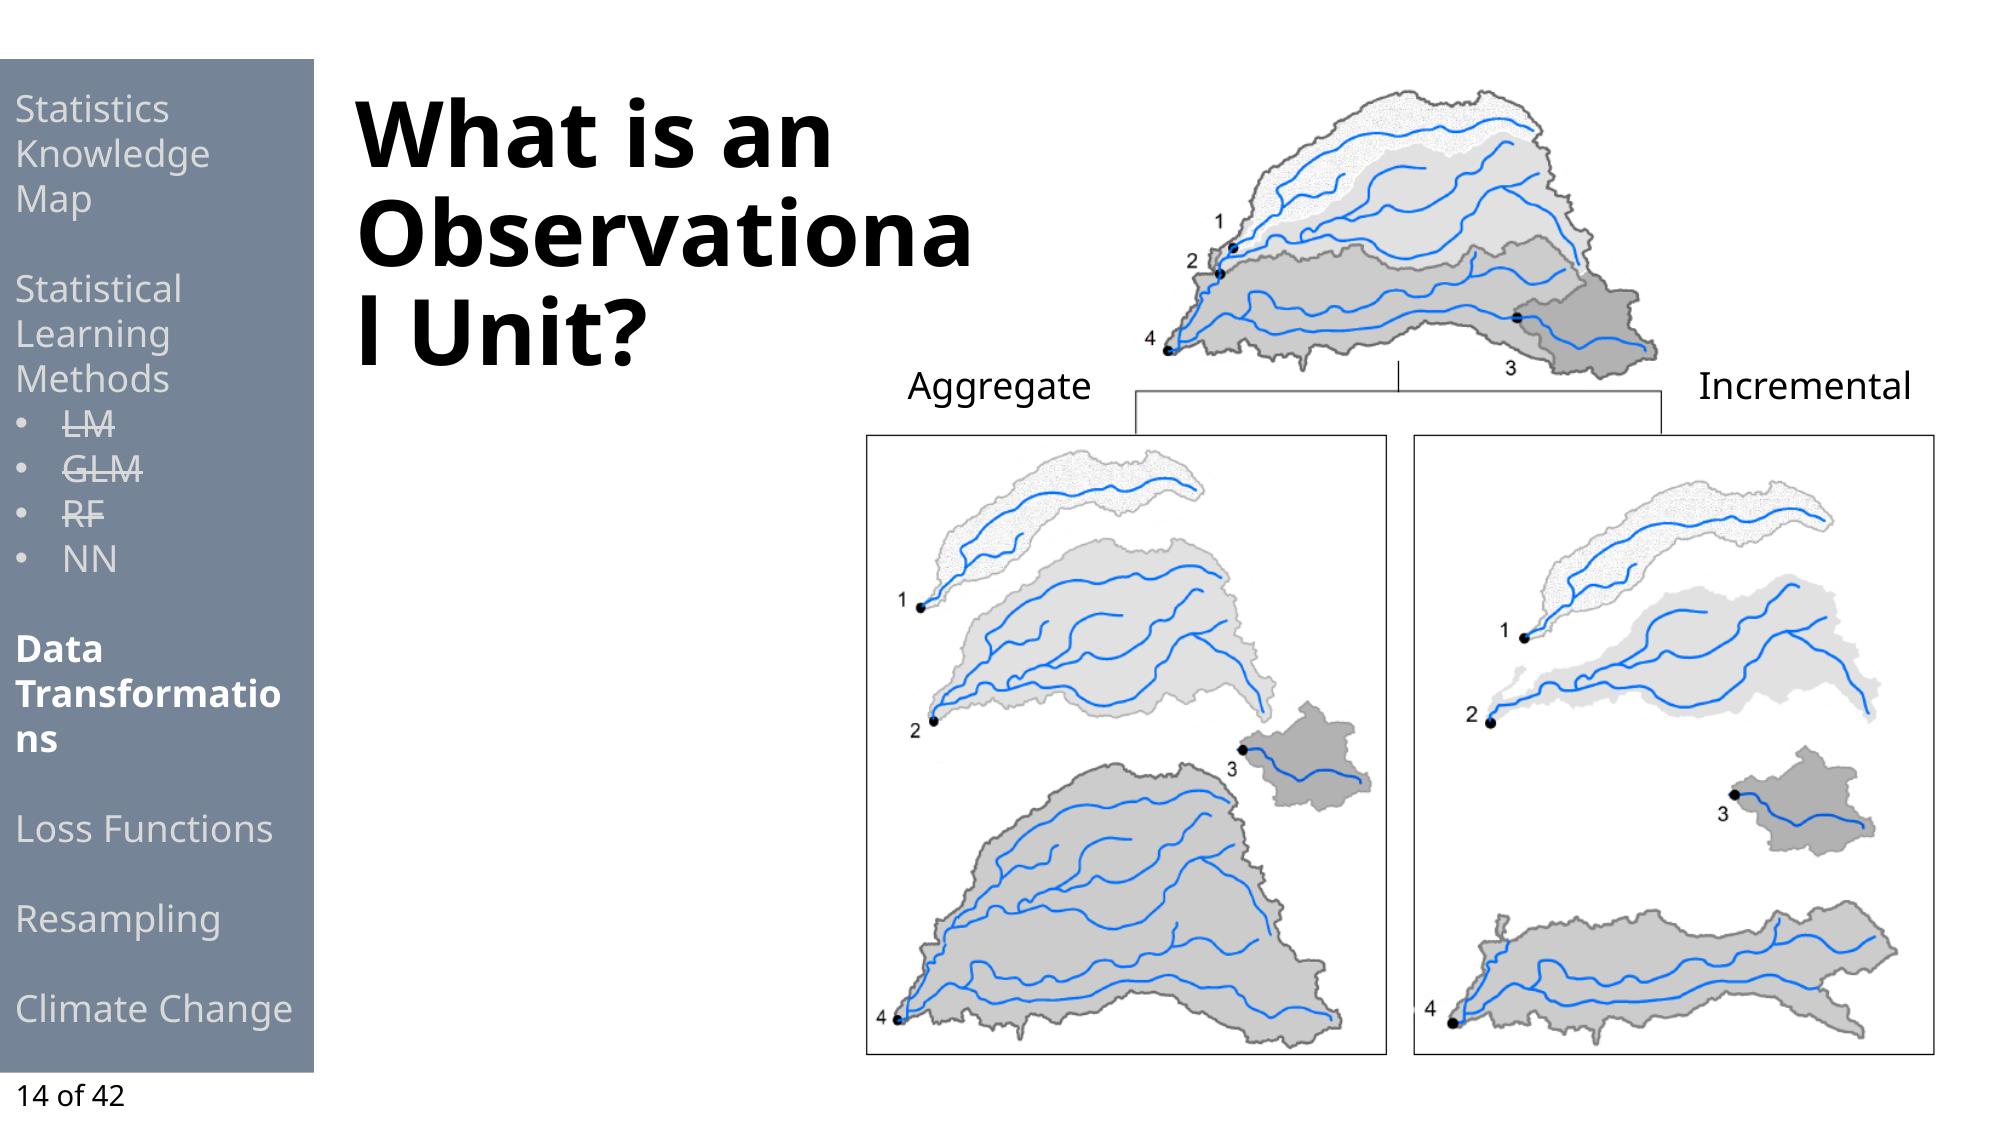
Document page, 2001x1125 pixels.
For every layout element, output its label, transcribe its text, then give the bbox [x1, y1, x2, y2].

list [848, 69, 1954, 1077]
text_box Statistics Knowledge Map Statistical Learning Methods LM GLM RF NN Data Transformations Loss Functions Resampling Climate Change [0, 77, 311, 1038]
title What is an Observational Unit? [343, 59, 1016, 416]
